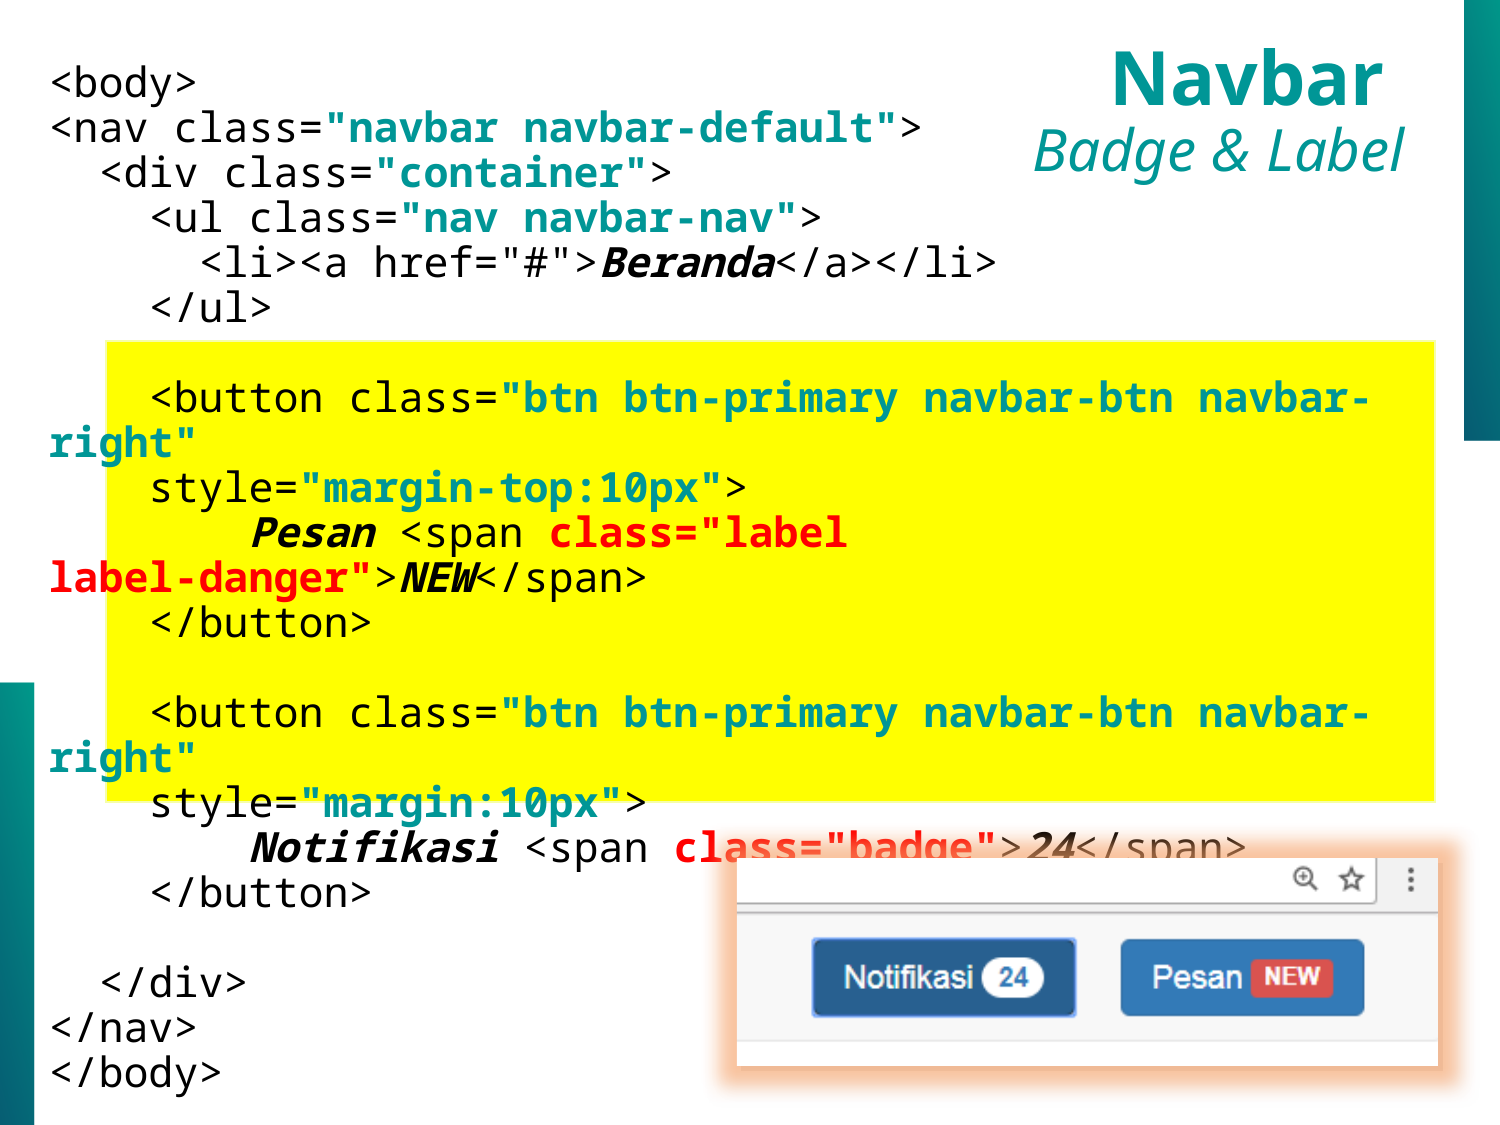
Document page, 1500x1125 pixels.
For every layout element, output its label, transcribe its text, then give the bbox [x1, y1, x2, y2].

picture [736, 858, 1438, 1066]
text_box <body> <nav class="navbar navbar-default"> <div class="container"> <ul class="nav navbar-nav"> <li><a href="#">Beranda</a></li> </ul> <button class="btn btn-primary navbar-btn navbar-right" style="margin-top:10px"> Pesan <span class="label label-danger">NEW</span> </button> <button class="btn btn-primary navbar-btn navbar-right" style="margin:10px"> Notifikasi <span class="badge">24</span> </button> </div> </nav> </body> [33, 54, 1472, 997]
picture [0, 0, 1500, 1125]
text_box Navbar Badge & Label [819, 0, 1420, 231]
